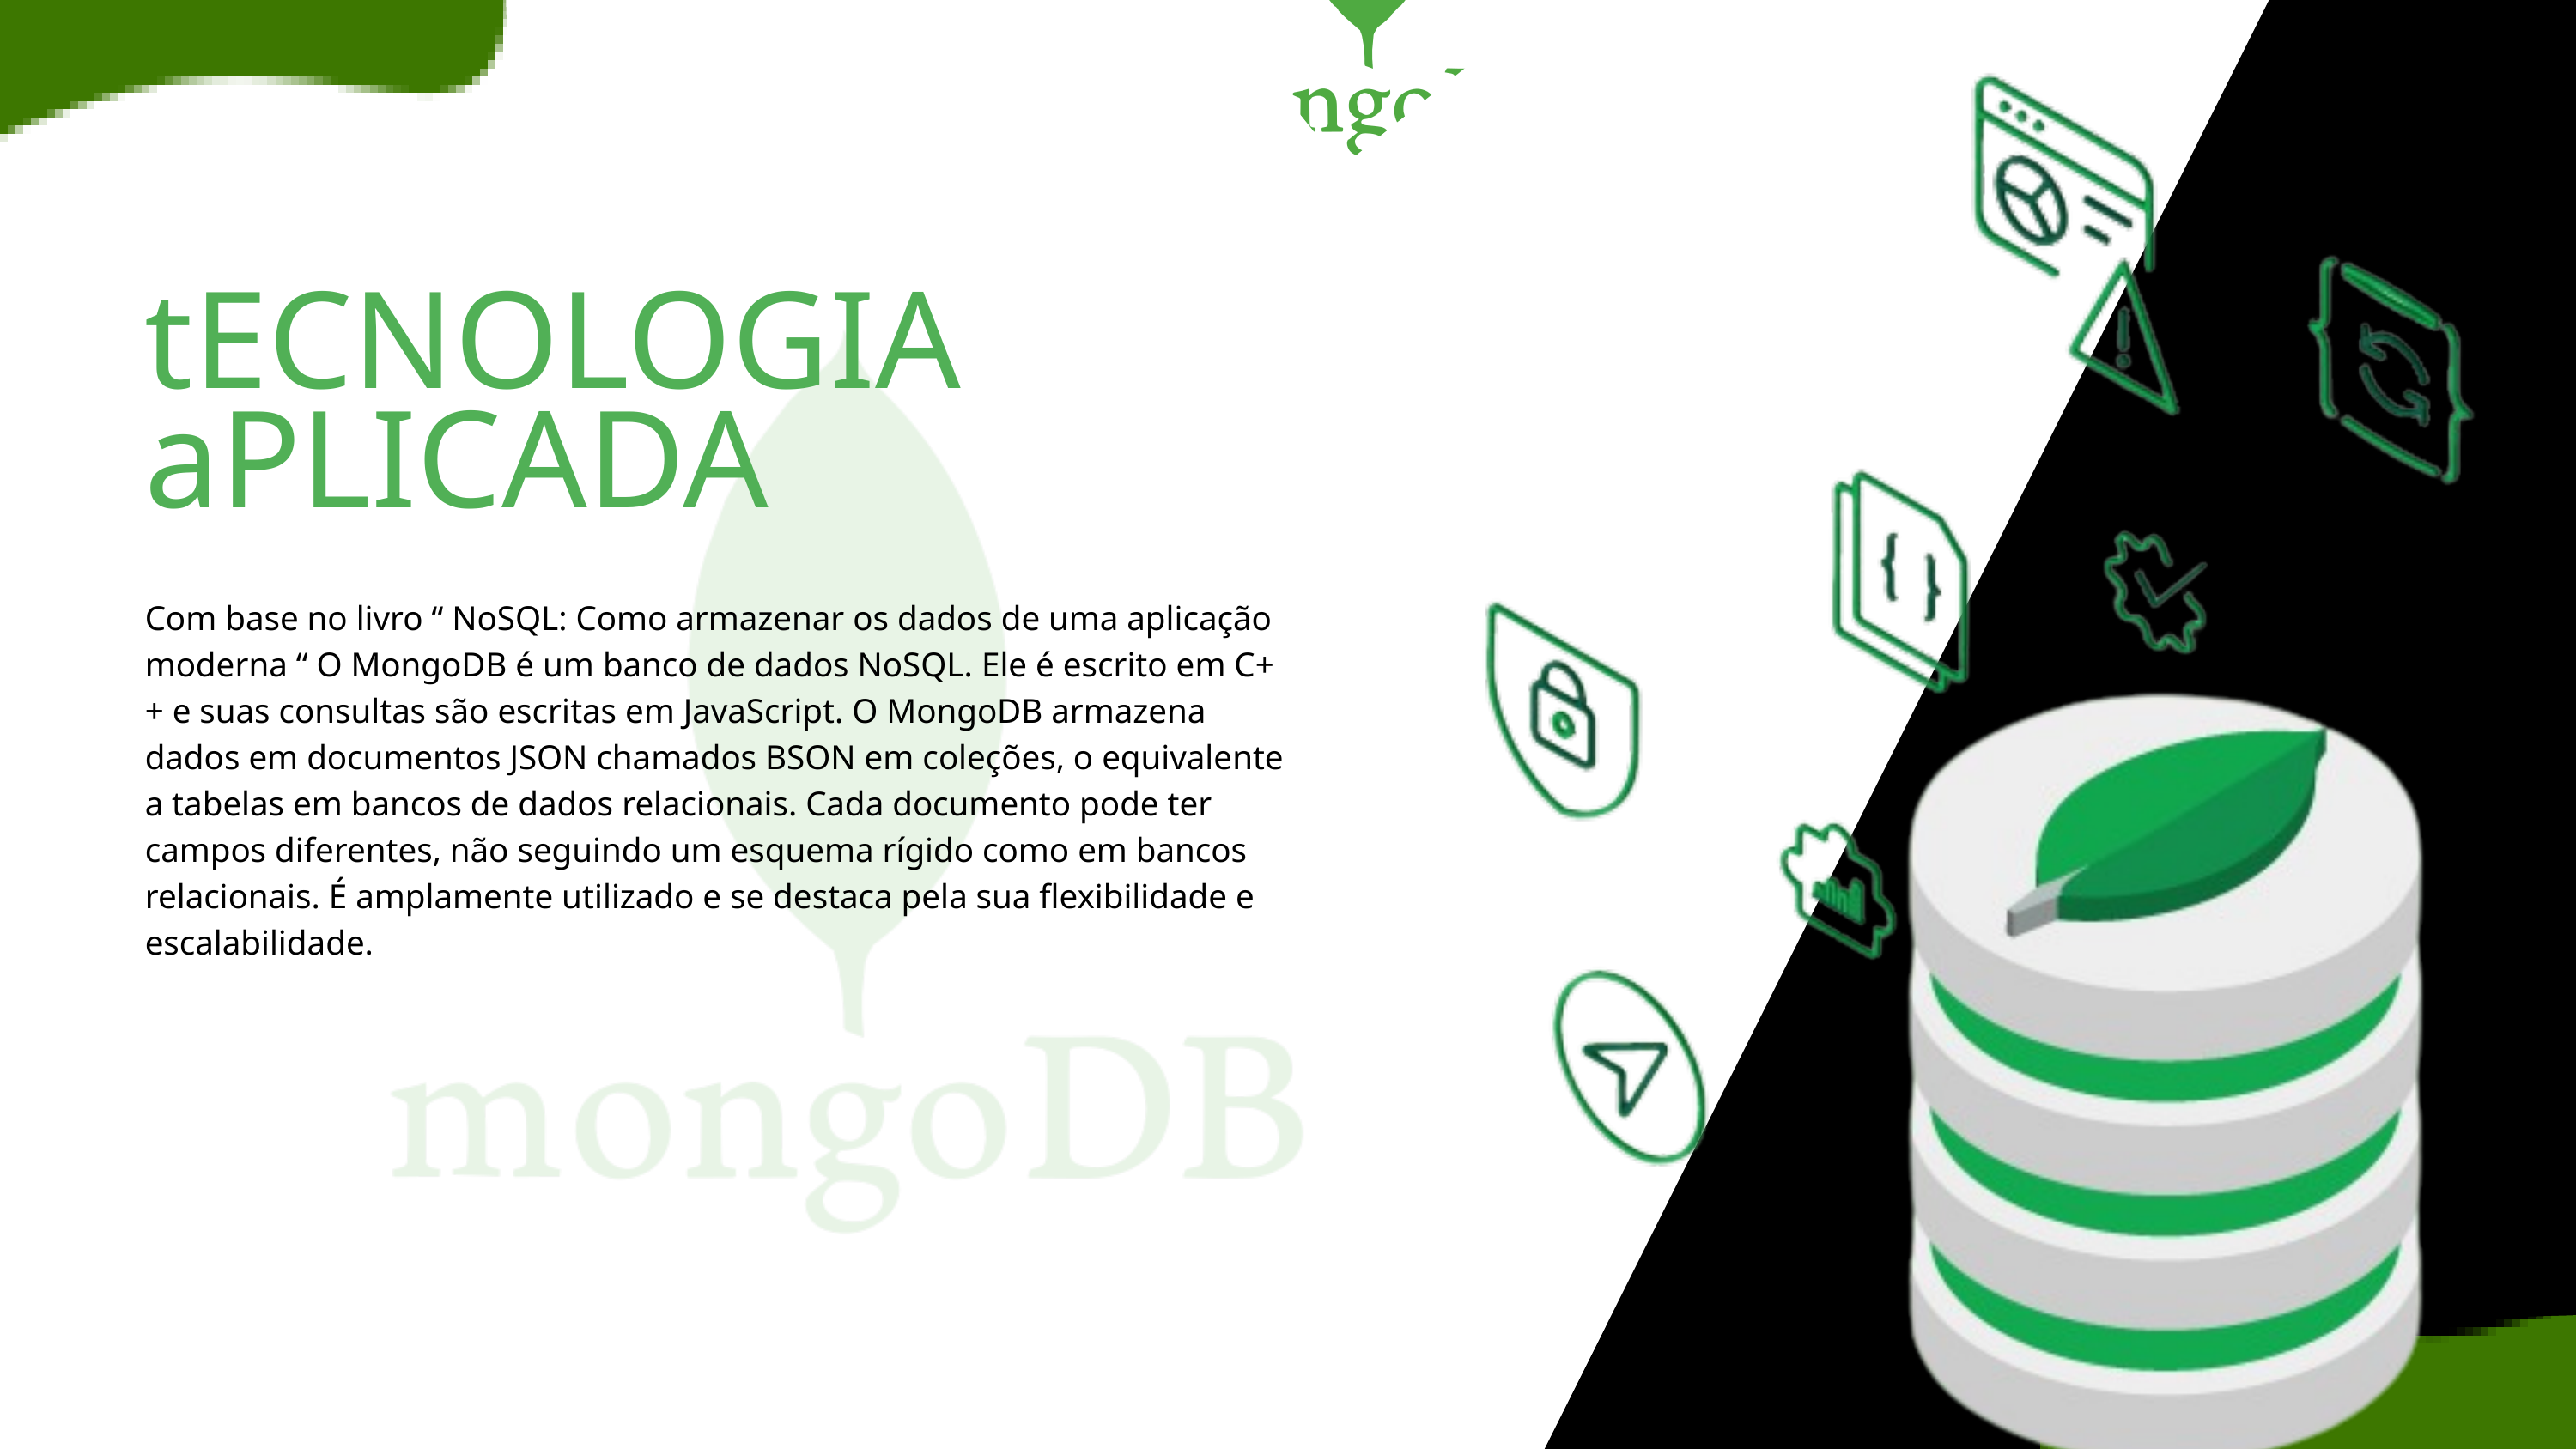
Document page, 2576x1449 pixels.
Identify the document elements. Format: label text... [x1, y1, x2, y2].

text_box [1940, 3, 2576, 118]
text_box tECNOLOGIA aPLICADA [144, 295, 997, 535]
text_box Com base no livro “ NoSQL: Como armazenar os dados de uma aplicação moderna “ O MongoDB é um banco de dados NoSQL. Ele é escrito em C++ e suas consultas são escritas em JavaScript. O MongoDB armazena dados em documentos JSON chamados BSON em coleções, o equivalente a tabelas em bancos de dados relacionais. Cada documento pode ter campos diferentes, não seguindo um esquema rígido como em bancos relacionais. É amplamente utilizado e se destaca pela sua flexibilidade e escalabilidade. [144, 591, 1289, 1009]
text_box [1464, 404, 1825, 1449]
text_box [373, 307, 1322, 1257]
text_box [1208, 0, 1550, 167]
text_box [0, 0, 512, 203]
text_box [1830, 120, 2576, 1449]
